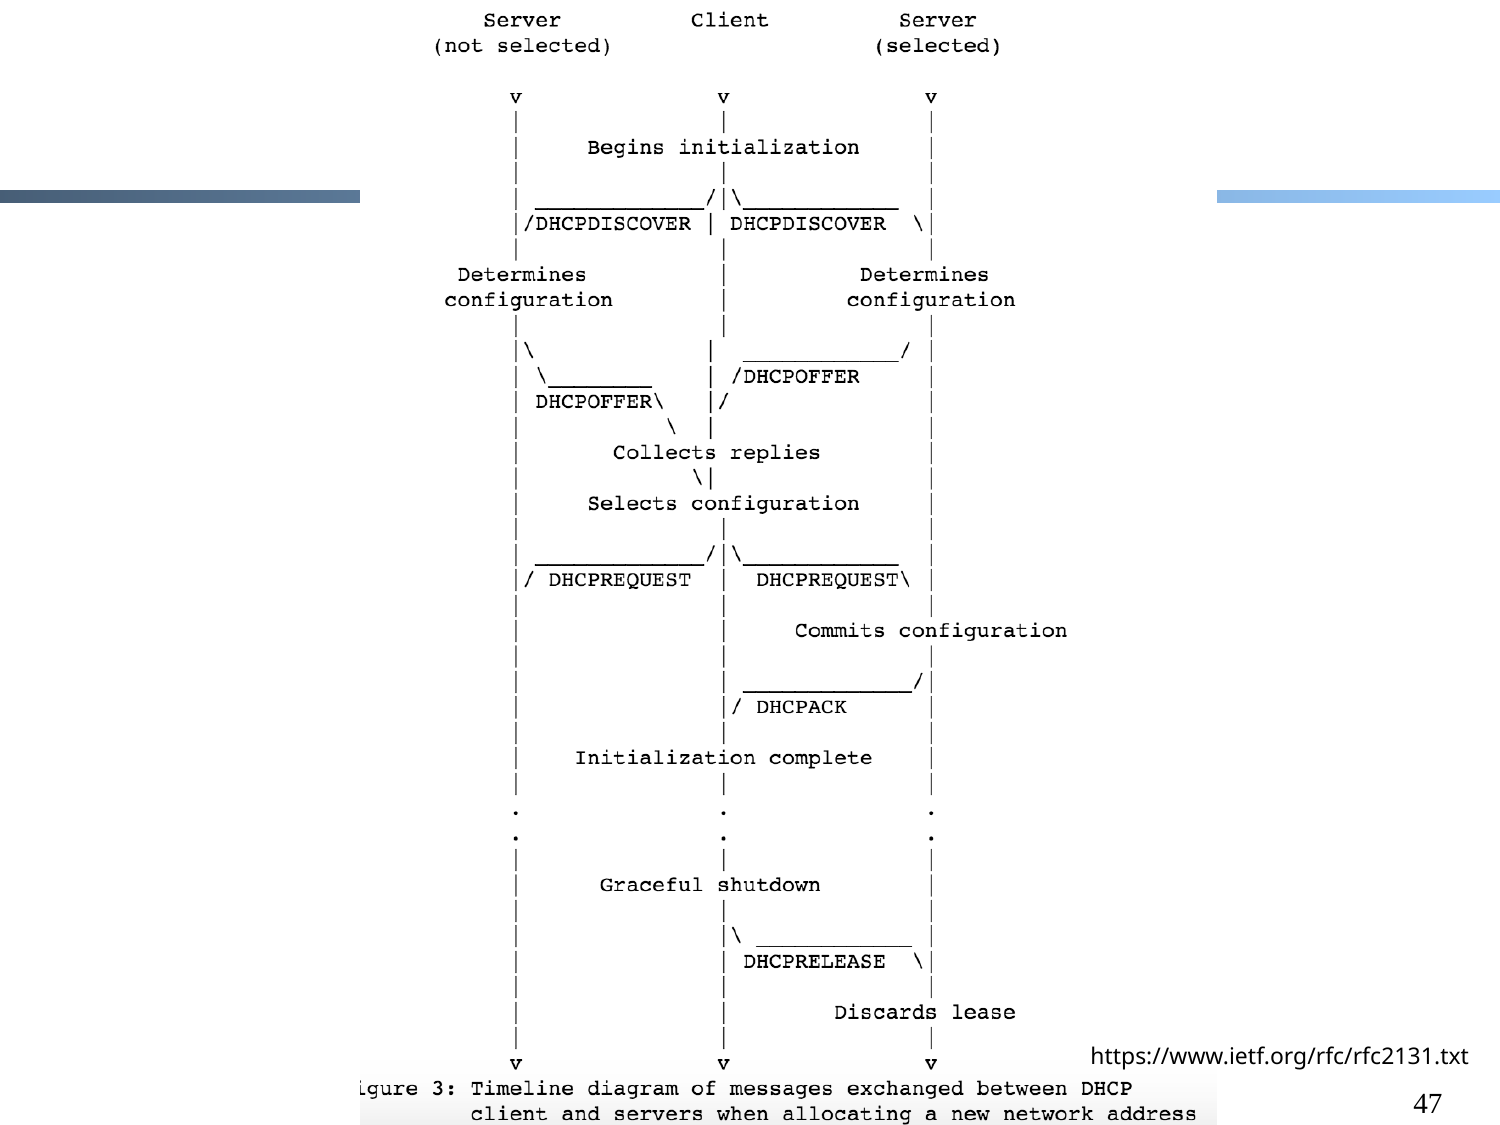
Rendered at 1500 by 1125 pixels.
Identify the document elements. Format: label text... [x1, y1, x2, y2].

picture [360, 0, 1217, 1125]
text_box https://www.ietf.org/rfc/rfc2131.txt [1221, 1034, 1485, 1077]
text_box [1424, 190, 1428, 203]
slide_number 47 [1387, 1077, 1459, 1125]
